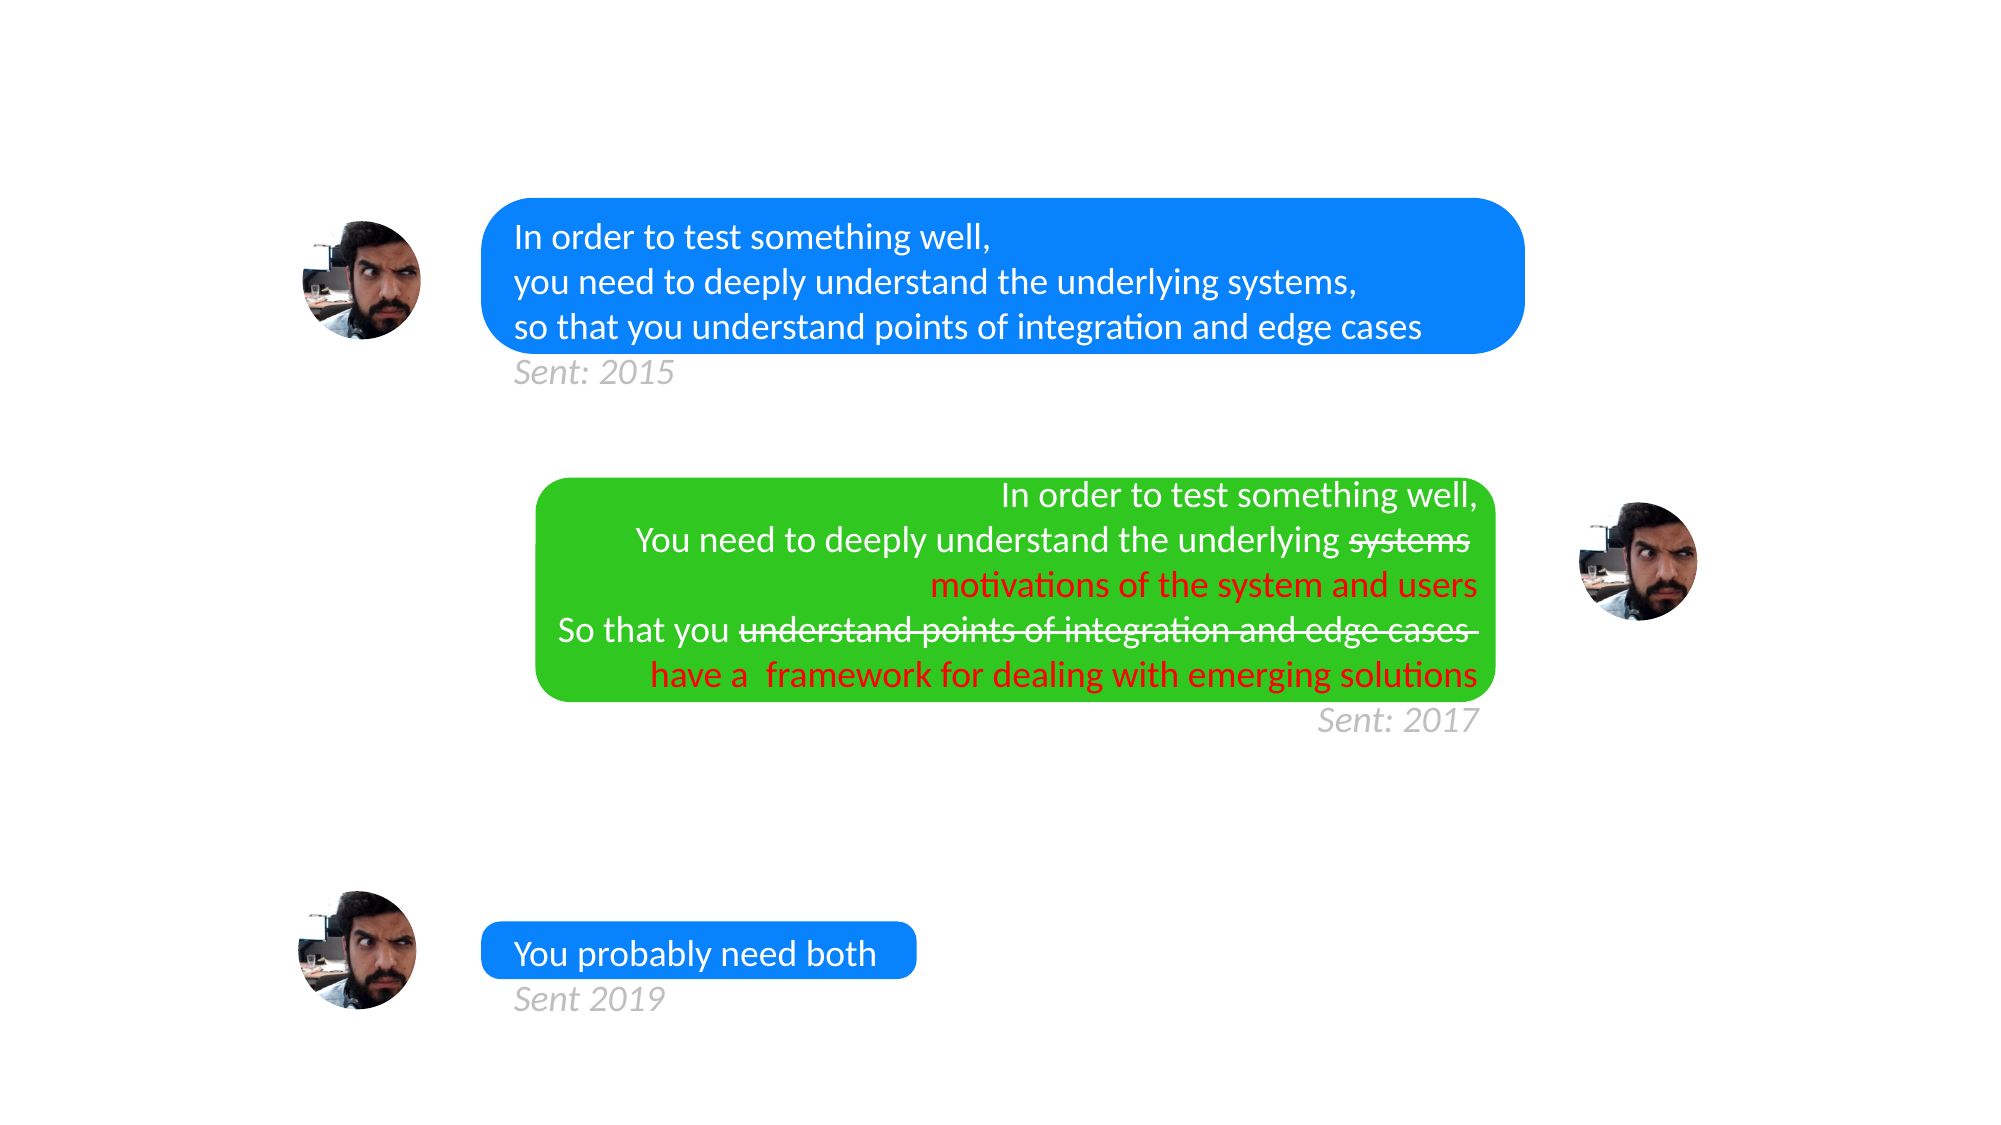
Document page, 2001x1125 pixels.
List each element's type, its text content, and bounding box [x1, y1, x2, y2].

picture [1579, 502, 1698, 621]
picture [298, 891, 417, 1010]
picture [302, 221, 421, 340]
text_box In order to test something well, You need to deeply understand the underlying systems motivations of the system and users So that you understand points of integration and edge cases have a framework for dealing with emerging solutions Sent: 2017 [322, 463, 1494, 748]
text_box [480, 920, 902, 980]
text_box [480, 210, 498, 342]
text_box You probably need both Sent 2019 [498, 921, 1499, 1027]
text_box [506, 196, 1526, 348]
text_box In order to test something well, you need to deeply understand the underlying systems, so that you understand points of integration and edge cases Sent: 2015 [498, 204, 1499, 400]
